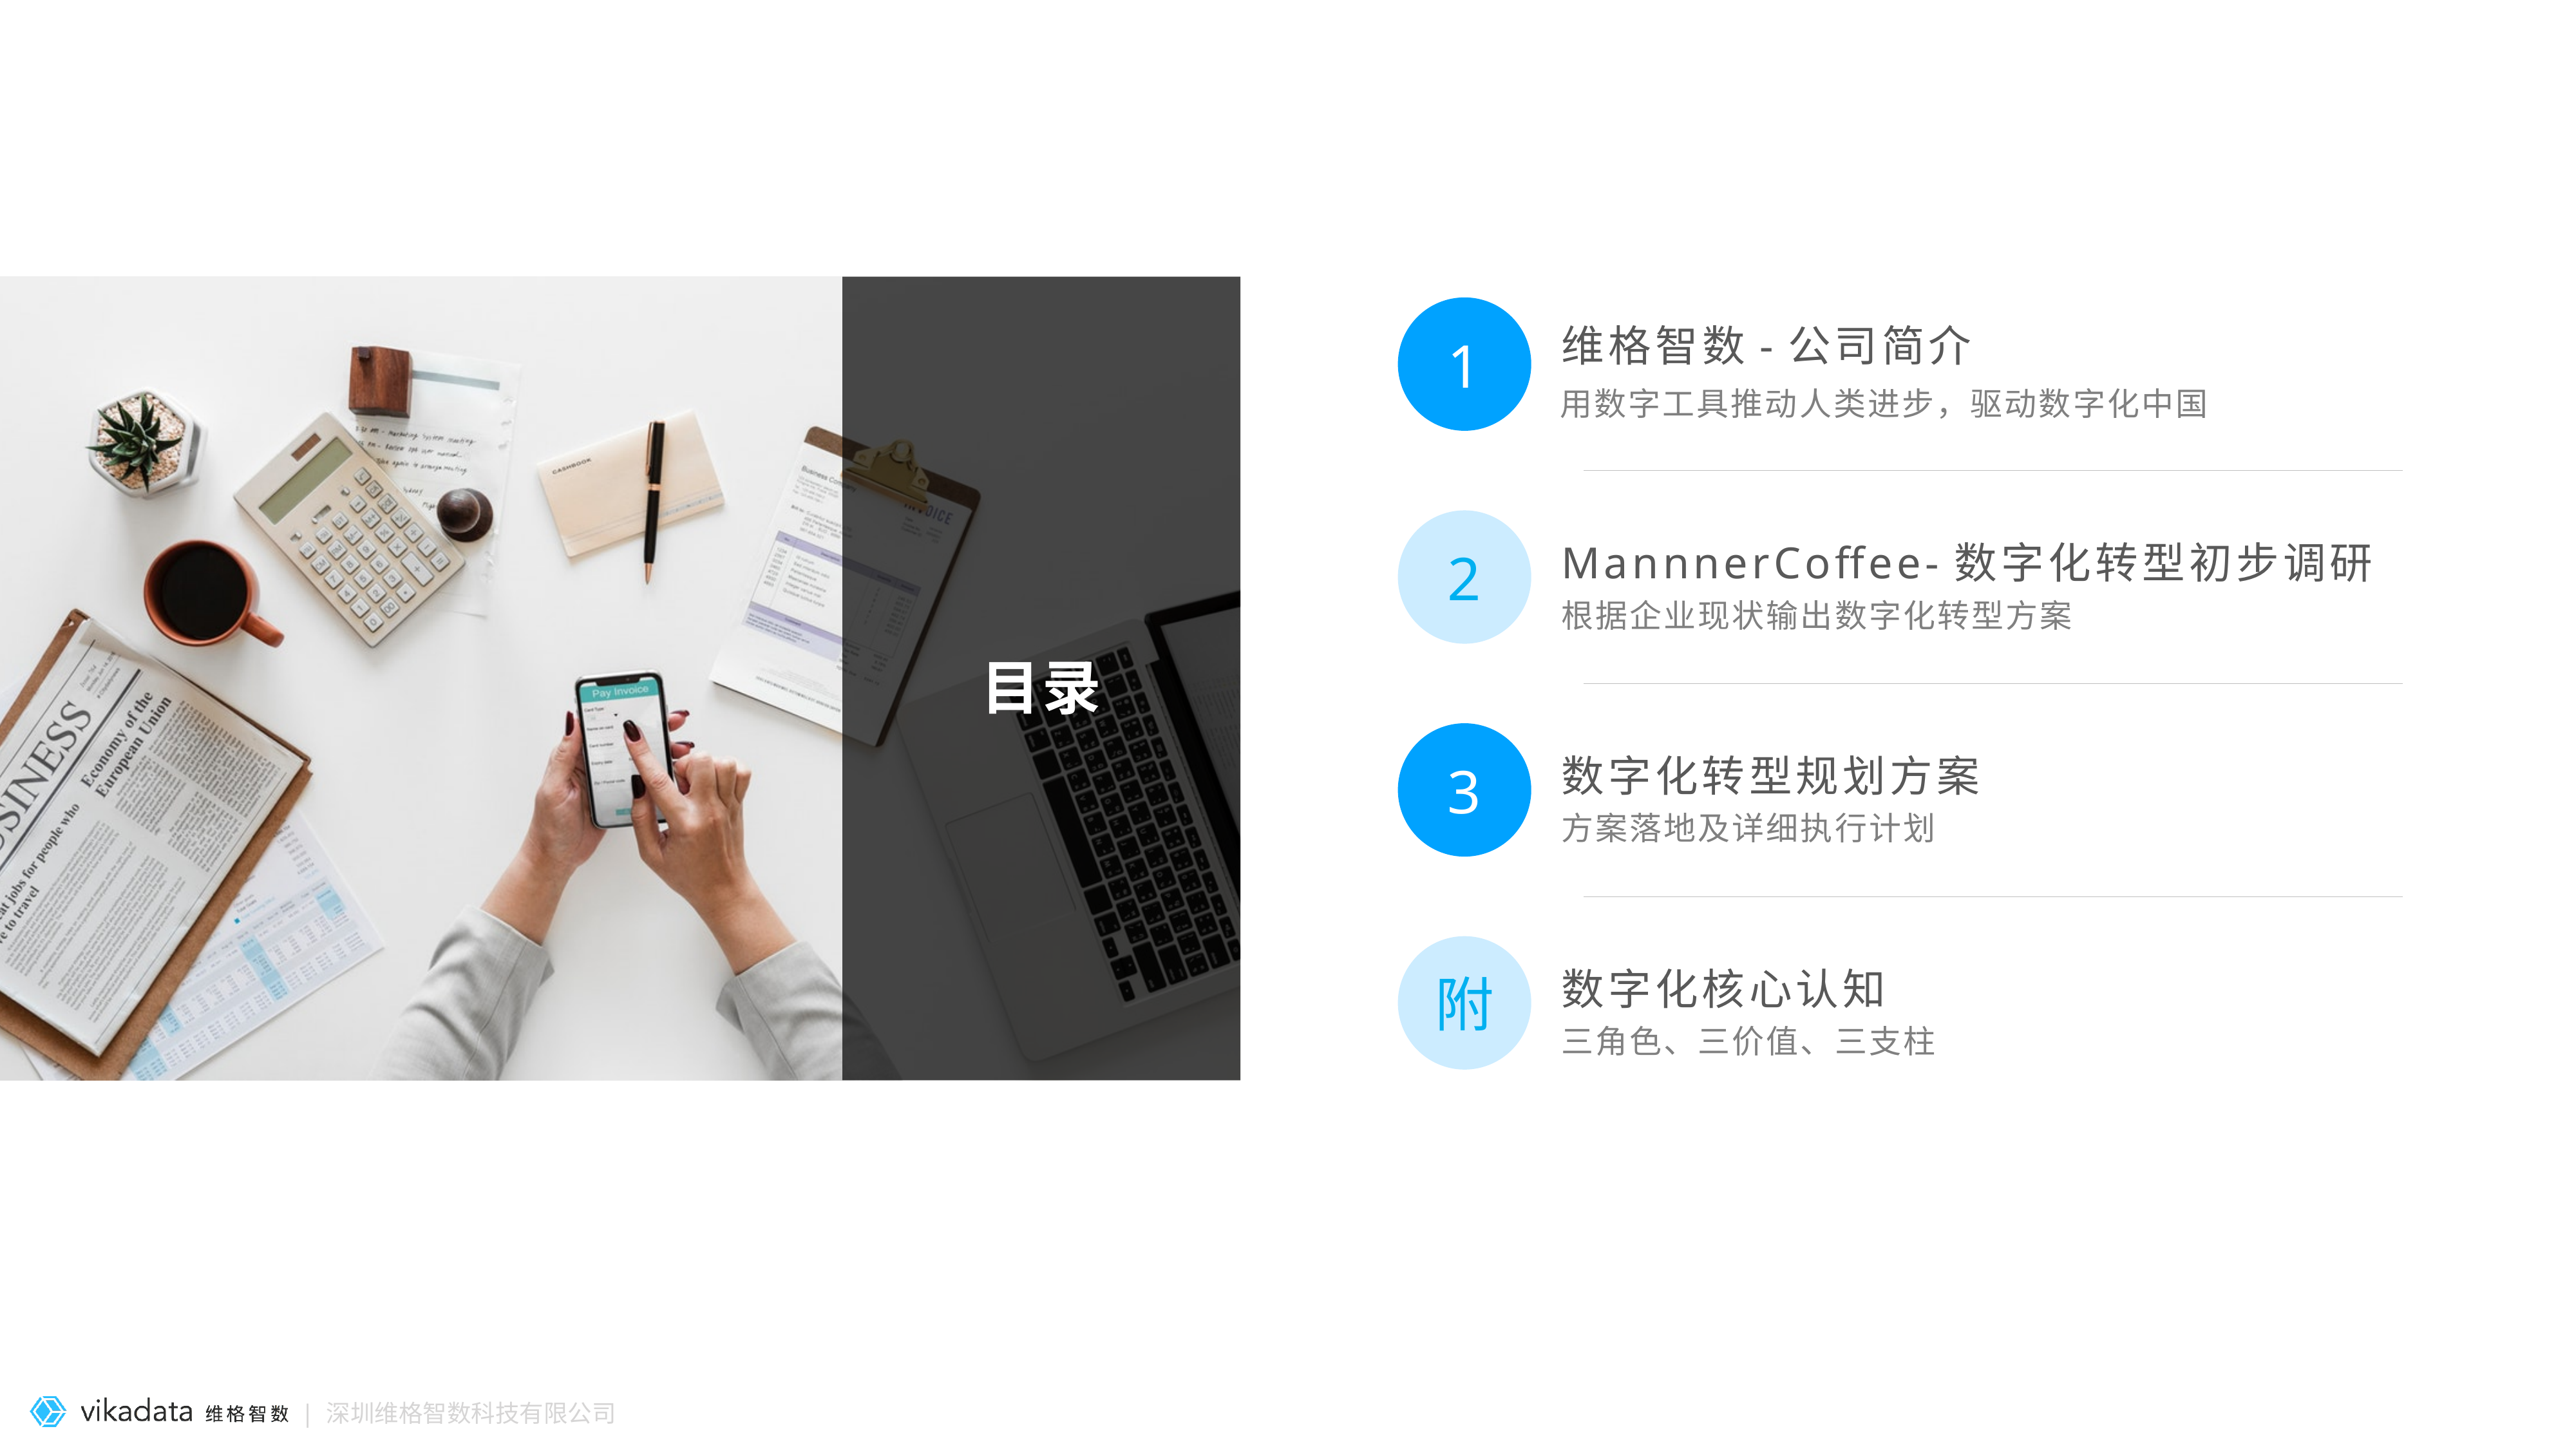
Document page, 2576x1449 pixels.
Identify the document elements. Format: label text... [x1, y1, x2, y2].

text_box 数字化转型规划方案 [1560, 701, 2526, 800]
text_box 根据企业现状输出数字化转型方案 [1560, 587, 2526, 667]
picture [12, 1372, 329, 1449]
picture [0, 276, 1241, 1081]
text_box 2 [1440, 534, 1490, 620]
text_box 3 [1440, 746, 1490, 833]
text_box [1397, 935, 1532, 1070]
text_box 1 [1440, 321, 1490, 407]
text_box MannnerCoffee-数字化转型初步调研 [1560, 488, 2526, 587]
text_box [1397, 723, 1532, 857]
text_box 三角色、三价值、三支柱 [1560, 1013, 2526, 1092]
text_box 用数字工具推动人类进步，驱动数字化中国 [1559, 375, 2525, 431]
text_box 附 [1427, 960, 1502, 1046]
text_box 数字化核心认知 [1560, 913, 2526, 1013]
text_box [1397, 297, 1532, 431]
text_box 维格智数-公司简介 [1560, 297, 2526, 371]
text_box 方案落地及详细执行计划 [1560, 800, 2526, 879]
text_box [1397, 509, 1532, 645]
